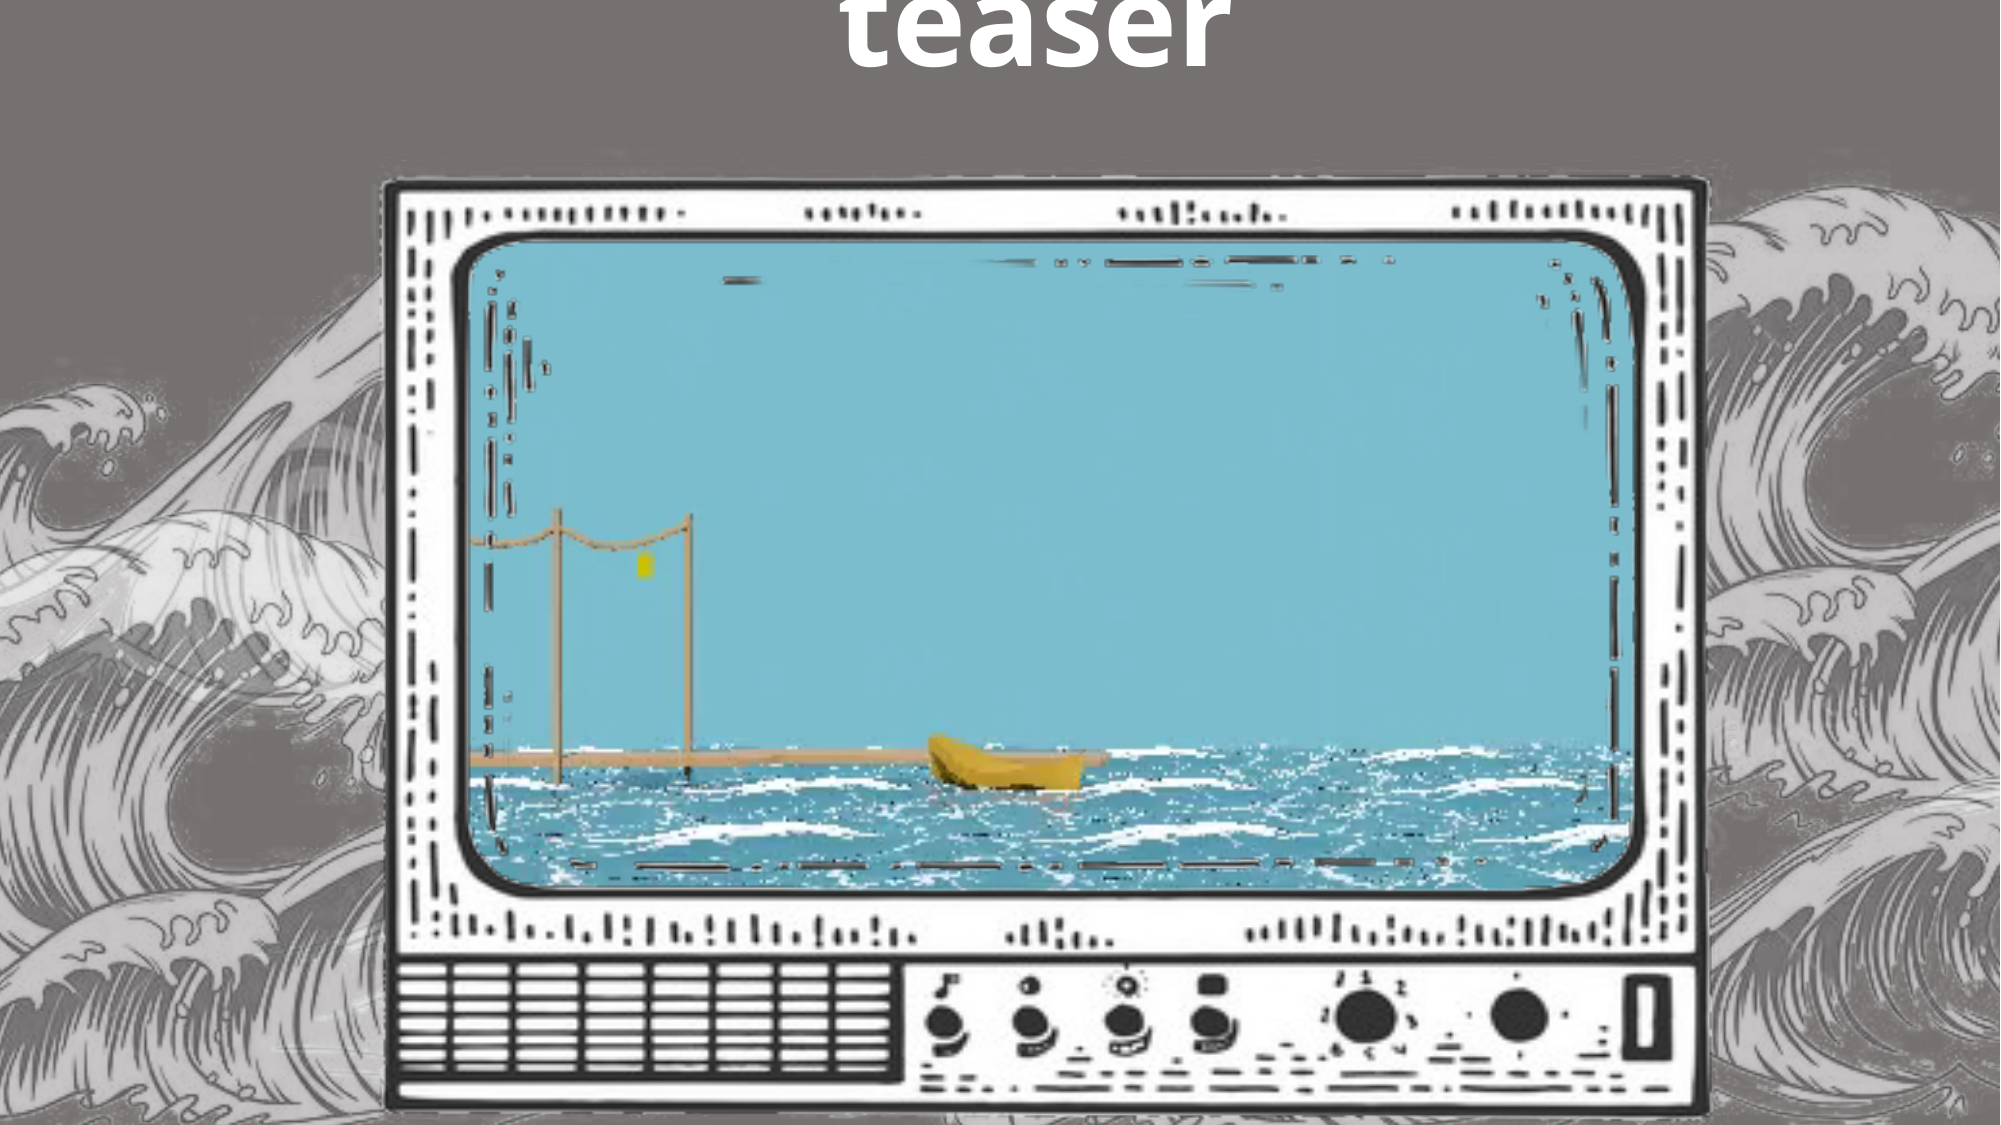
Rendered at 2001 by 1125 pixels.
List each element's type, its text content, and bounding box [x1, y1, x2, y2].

text_box teaser [823, 0, 1250, 99]
picture [0, 100, 2000, 1125]
